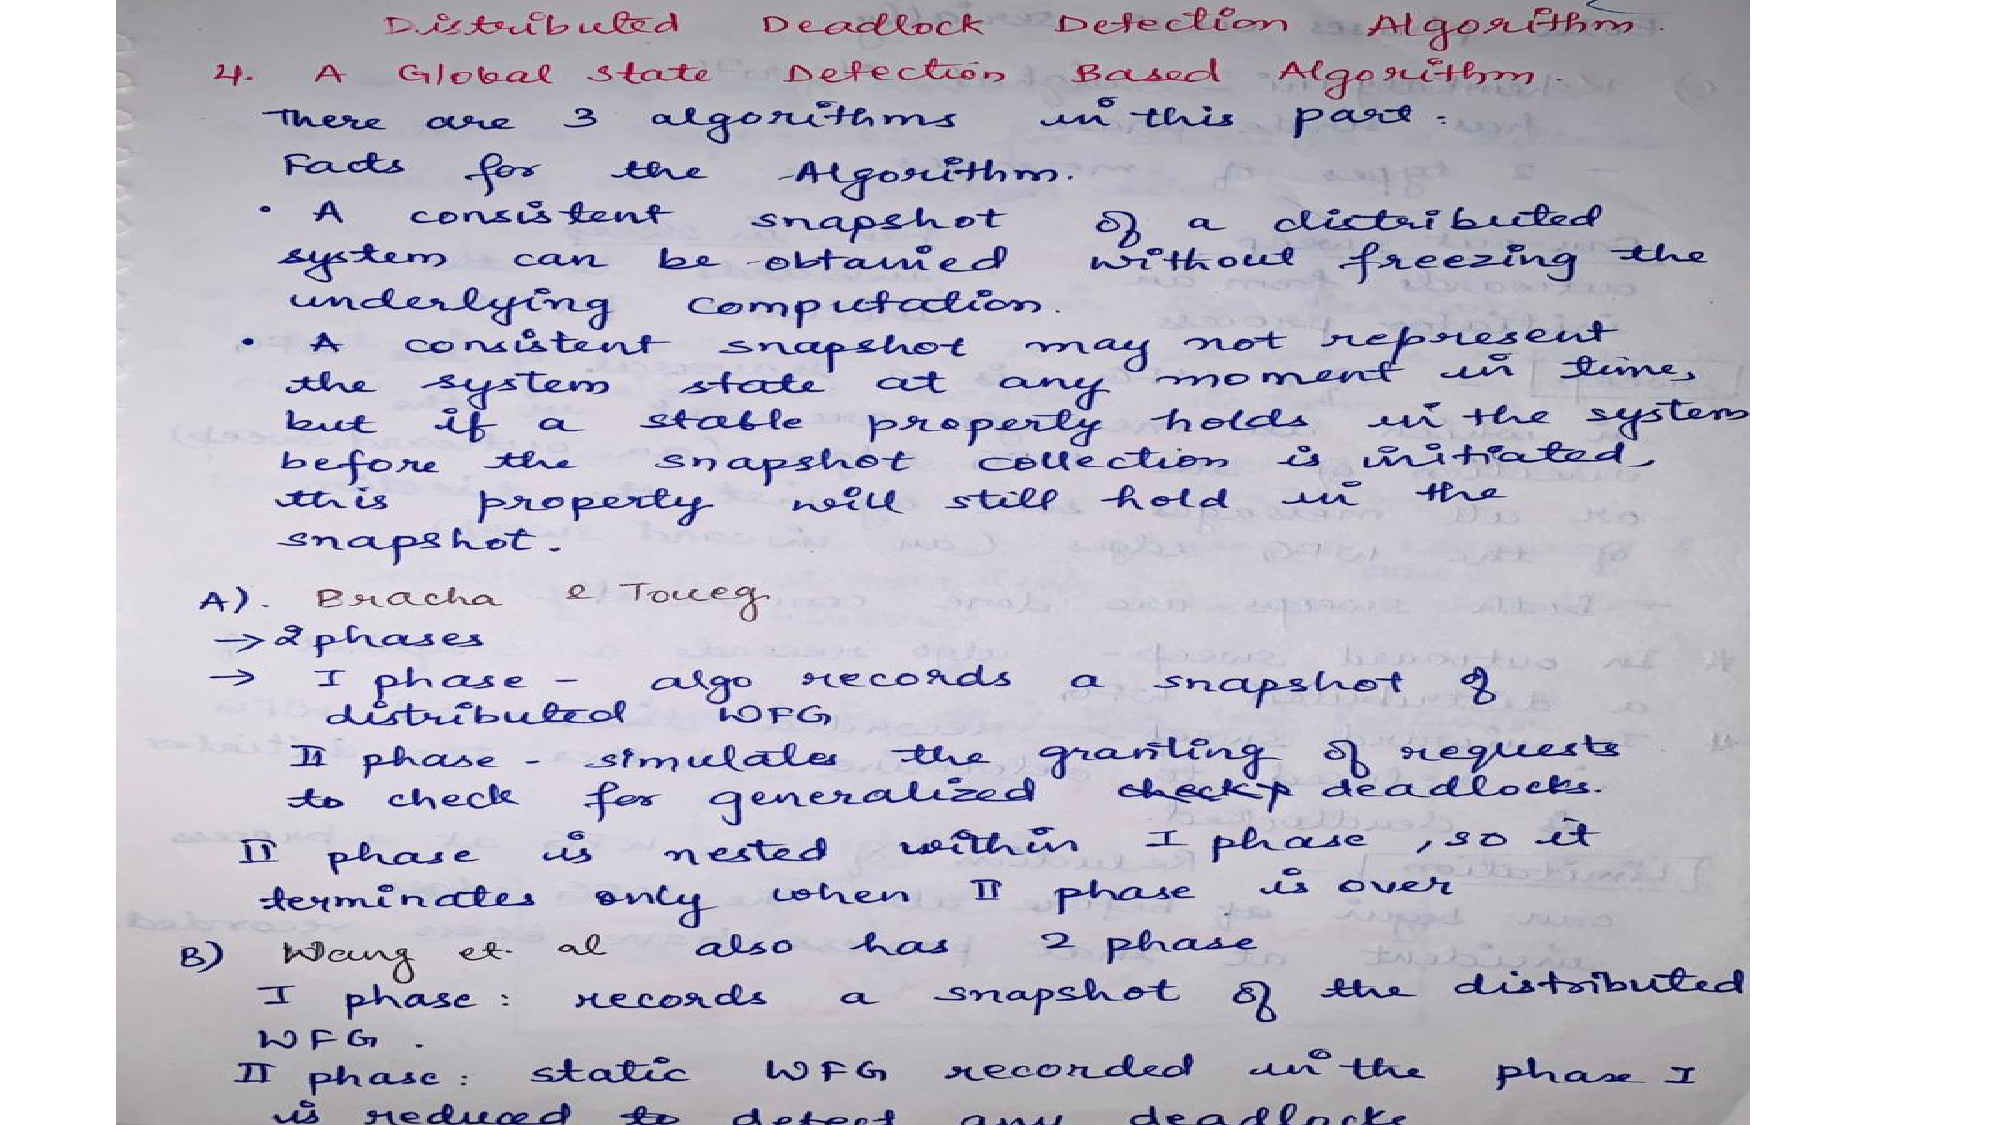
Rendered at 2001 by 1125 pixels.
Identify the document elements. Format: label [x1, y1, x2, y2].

picture [116, 0, 1750, 1125]
